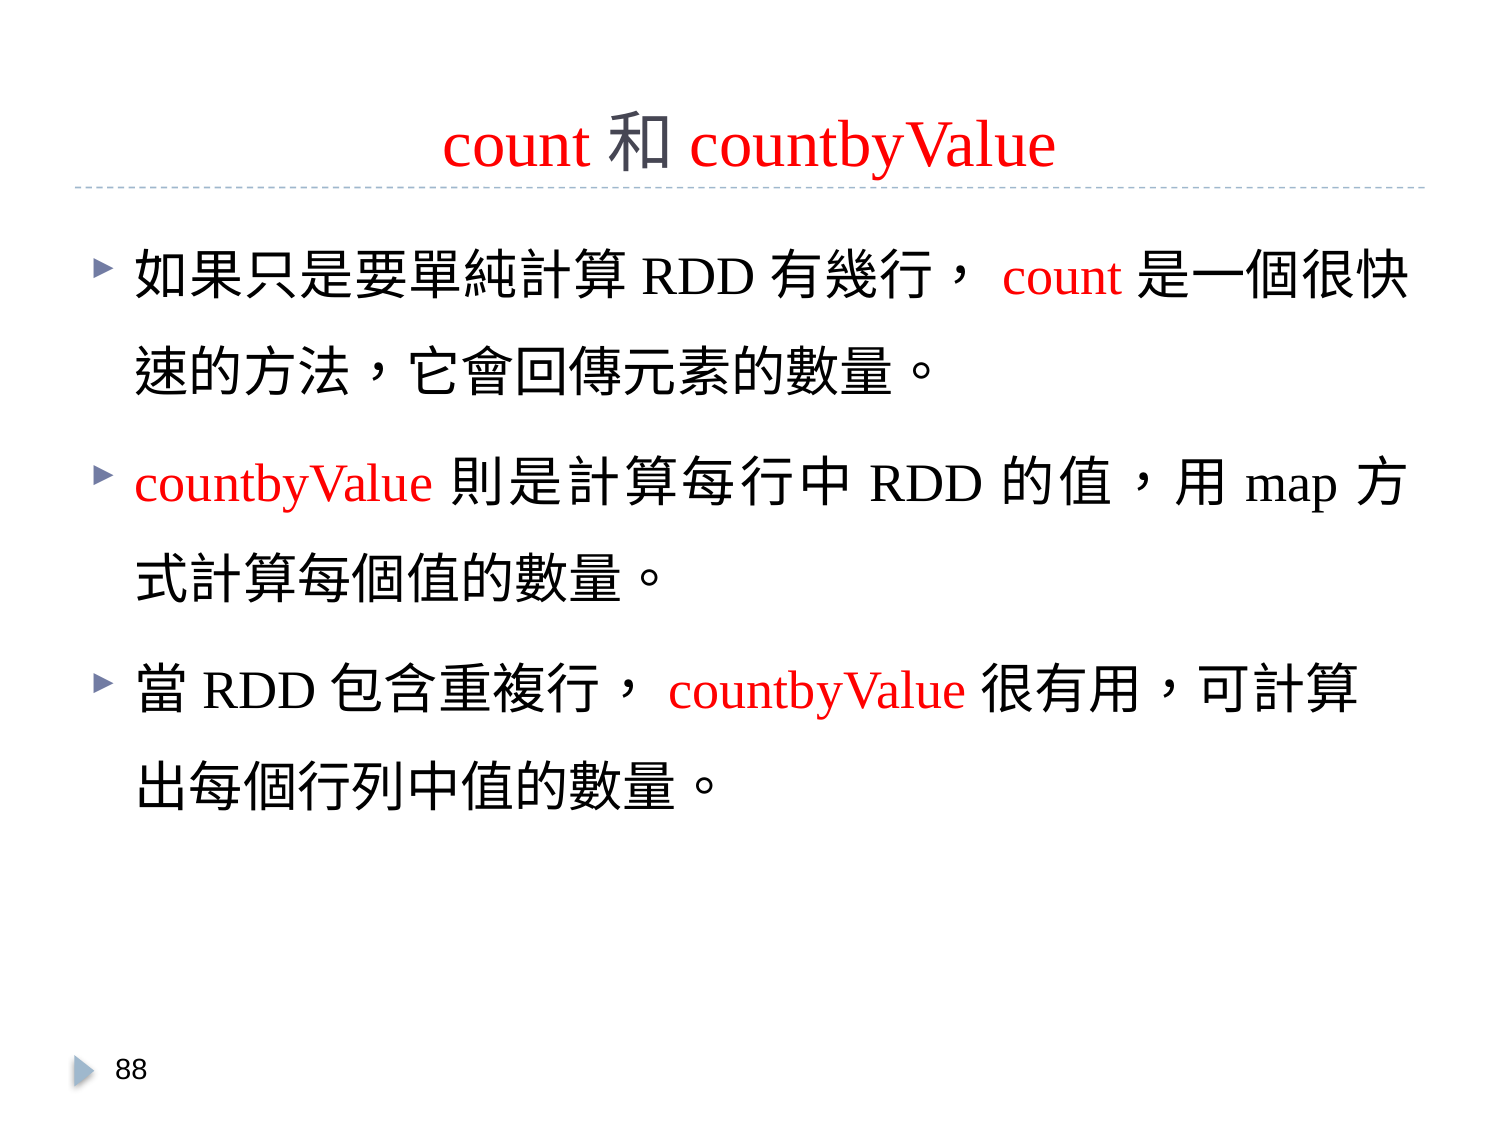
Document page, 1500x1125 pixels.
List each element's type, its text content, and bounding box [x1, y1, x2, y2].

slide_number 87 [100, 1042, 426, 1103]
title count和countbyValue [75, 24, 1425, 188]
list 如果只是要單純計算RDD有幾行，count是一個很快速的方法，它會回傳元素的數量。 countbyValue則是計算每行中RDD的值，用map方式計算每個值的數量。 當RDD包含重複行，countbyValue很有用，可計算出每個行列中值的數量。 [75, 200, 1425, 1010]
